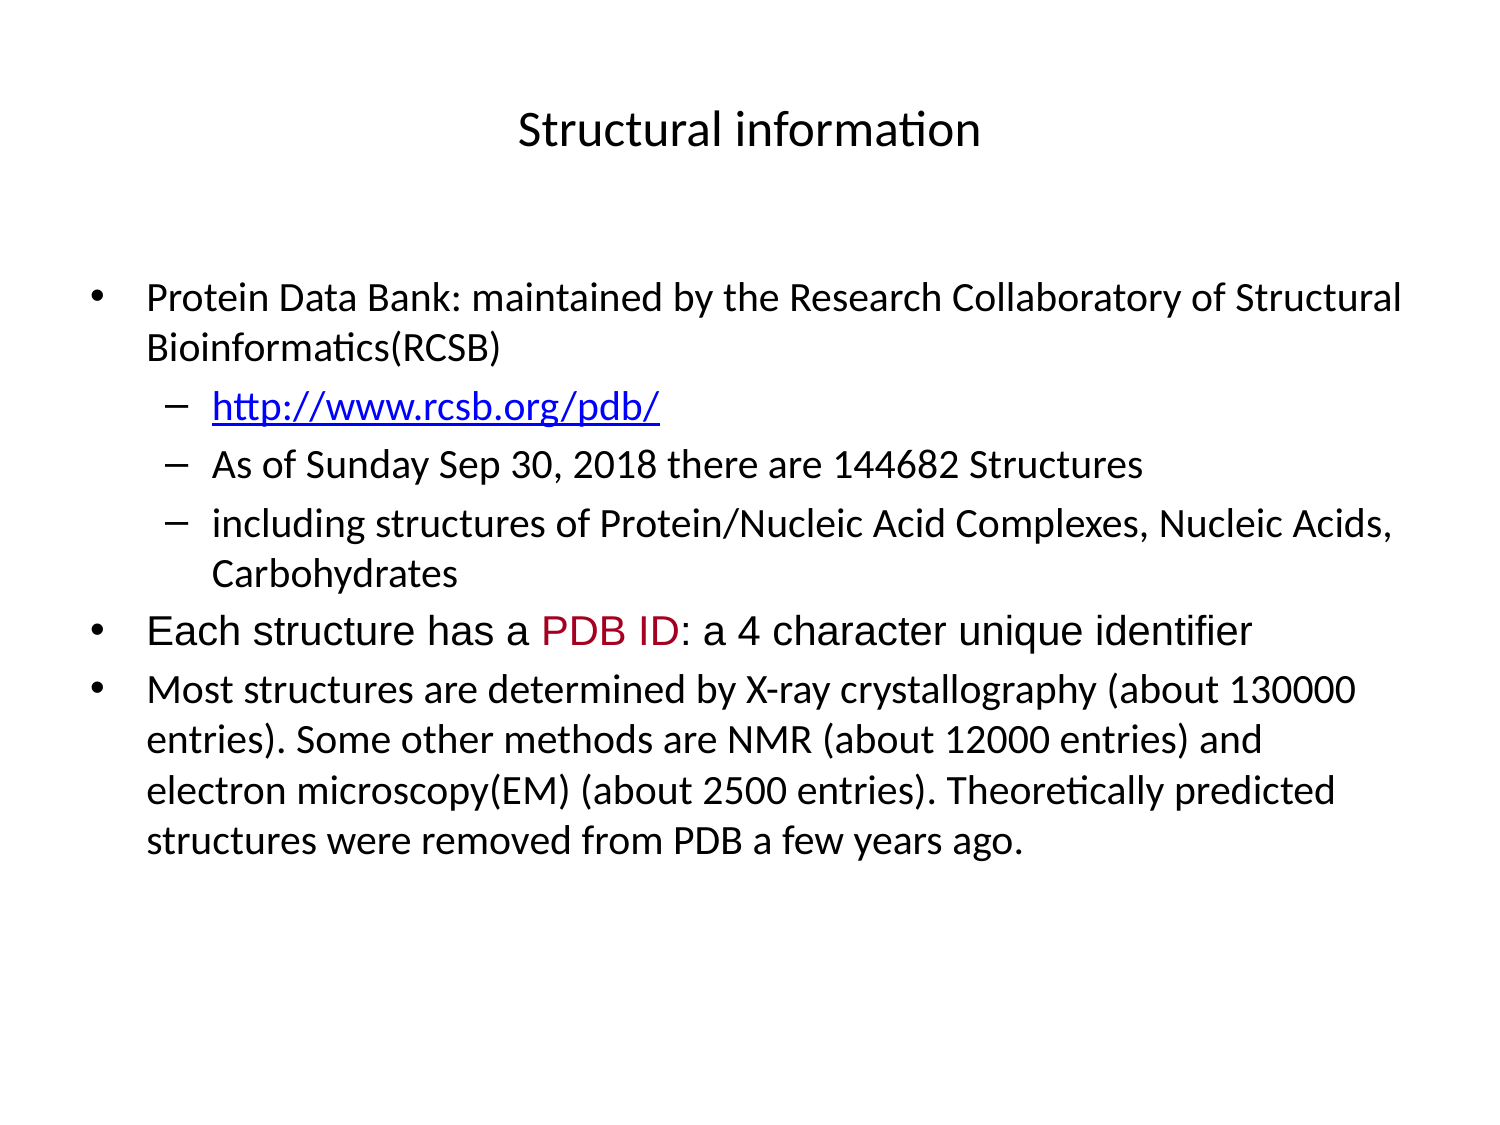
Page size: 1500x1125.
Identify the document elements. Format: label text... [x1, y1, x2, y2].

title Structural information [75, 87, 1425, 165]
list Protein Data Bank: maintained by the Research Collaboratory of Structural Bioinformatics(RCSB) http://www.rcsb.org/pdb/ As of Sunday Sep 30, 2018 there are 144682 Structures including structures of Protein/Nucleic Acid Complexes, Nucleic Acids, Carbohydrates Each structure has a PDB ID: a 4 character unique identifier Most structures are determined by X-ray crystallography (about 130000 entries). Some other methods are NMR (about 12000 entries) and electron microscopy(EM) (about 2500 entries). Theoretically predicted structures were removed from PDB a few years ago. [75, 262, 1425, 1005]
